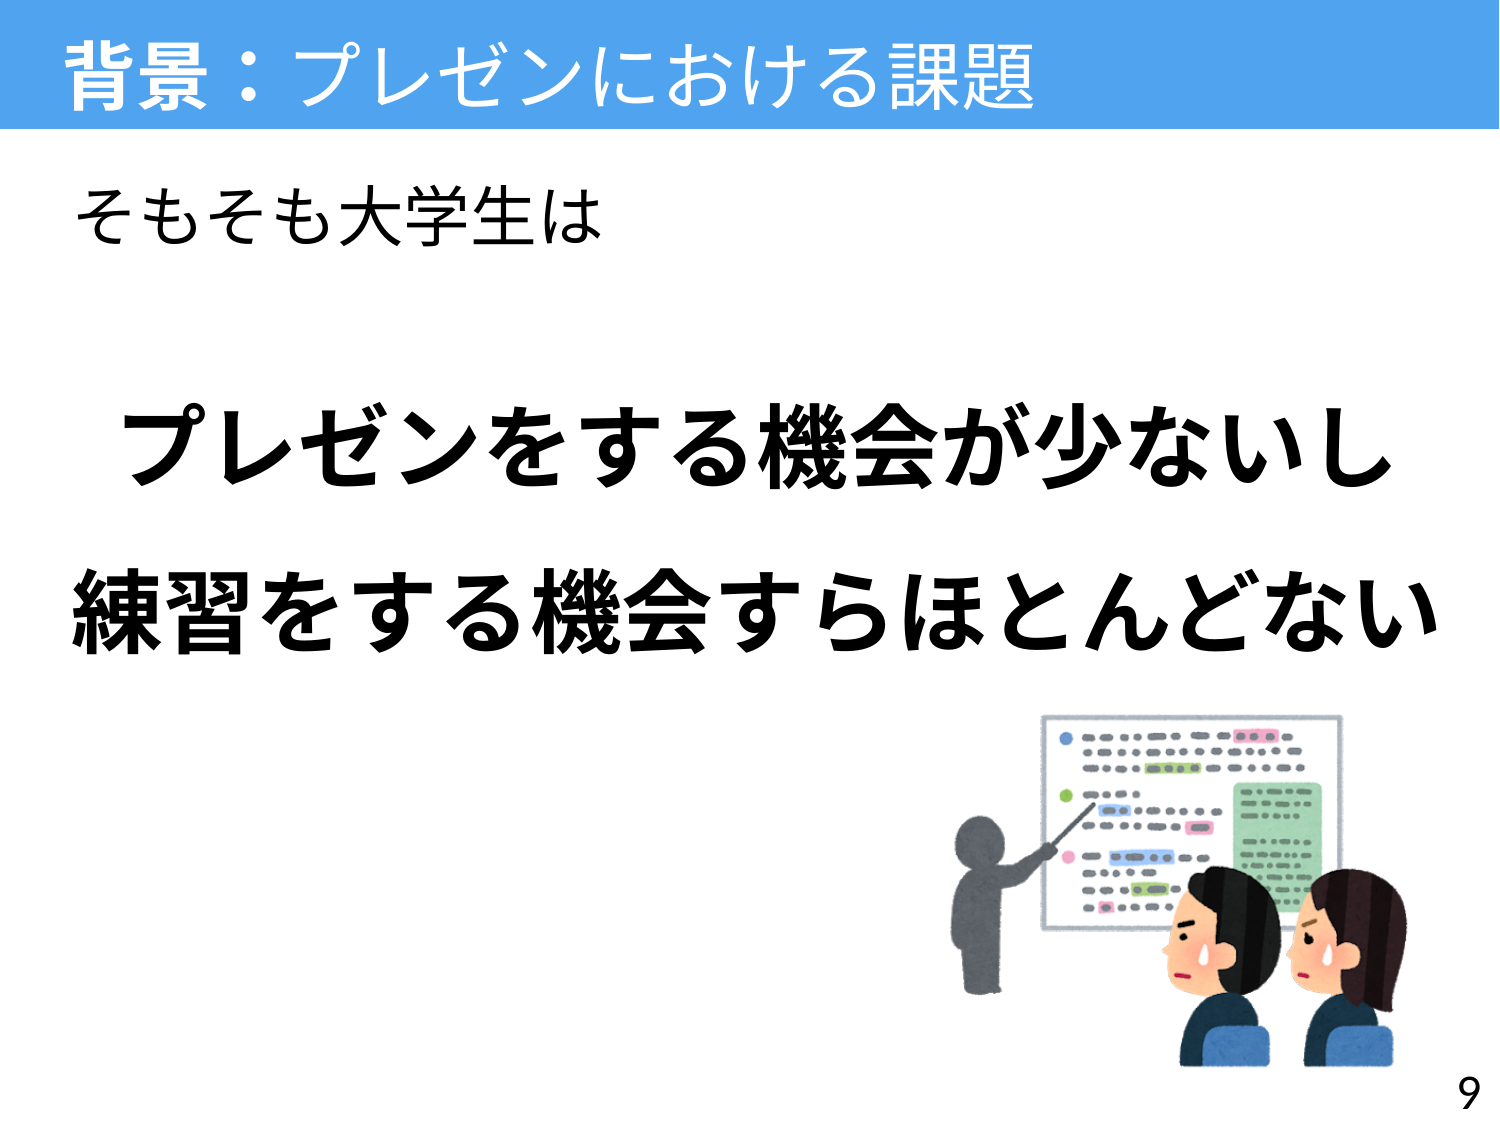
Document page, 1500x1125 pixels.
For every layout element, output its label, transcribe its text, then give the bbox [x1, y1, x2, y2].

text_box そもそも大学生は プレゼンをする機会が少ないし 練習をする機会すらほとんどない [56, 167, 1459, 672]
text_box 背景：プレゼンにおける課題 [46, 22, 1052, 127]
slide_number 9 [1159, 1059, 1497, 1120]
picture [943, 663, 1421, 1099]
text_box [0, 0, 1499, 129]
